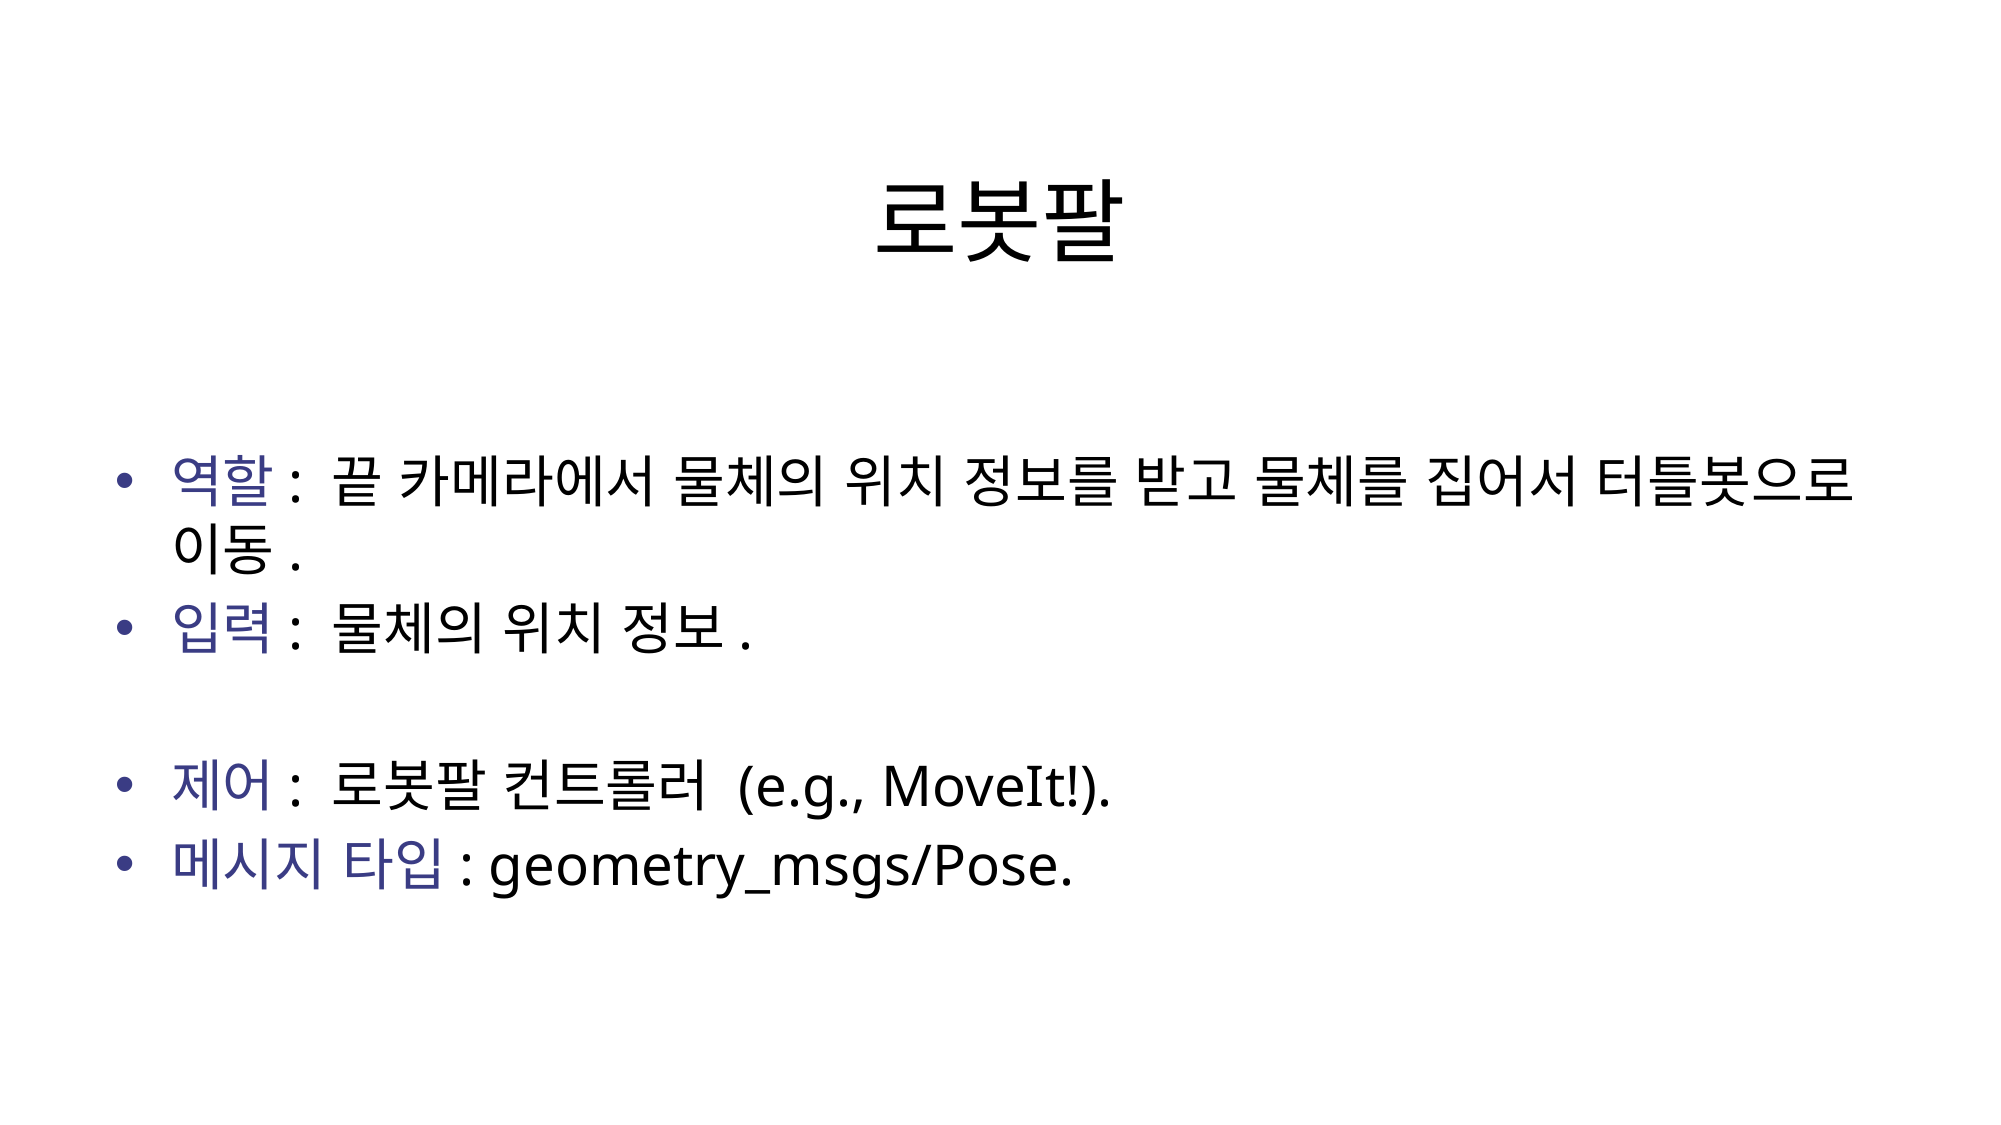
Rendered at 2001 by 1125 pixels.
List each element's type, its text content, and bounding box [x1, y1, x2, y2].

list 역할: 끝 카메라에서 물체의 위치 정보를 받고 물체를 집어서 터틀봇으로 이동. 입력: 물체의 위치 정보. 제어: 로봇팔 컨트롤러 (e.g., MoveIt!). 메시지 타입: geometry_msgs/Pose. [99, 439, 1900, 1125]
title 로봇팔 [99, 125, 1900, 313]
